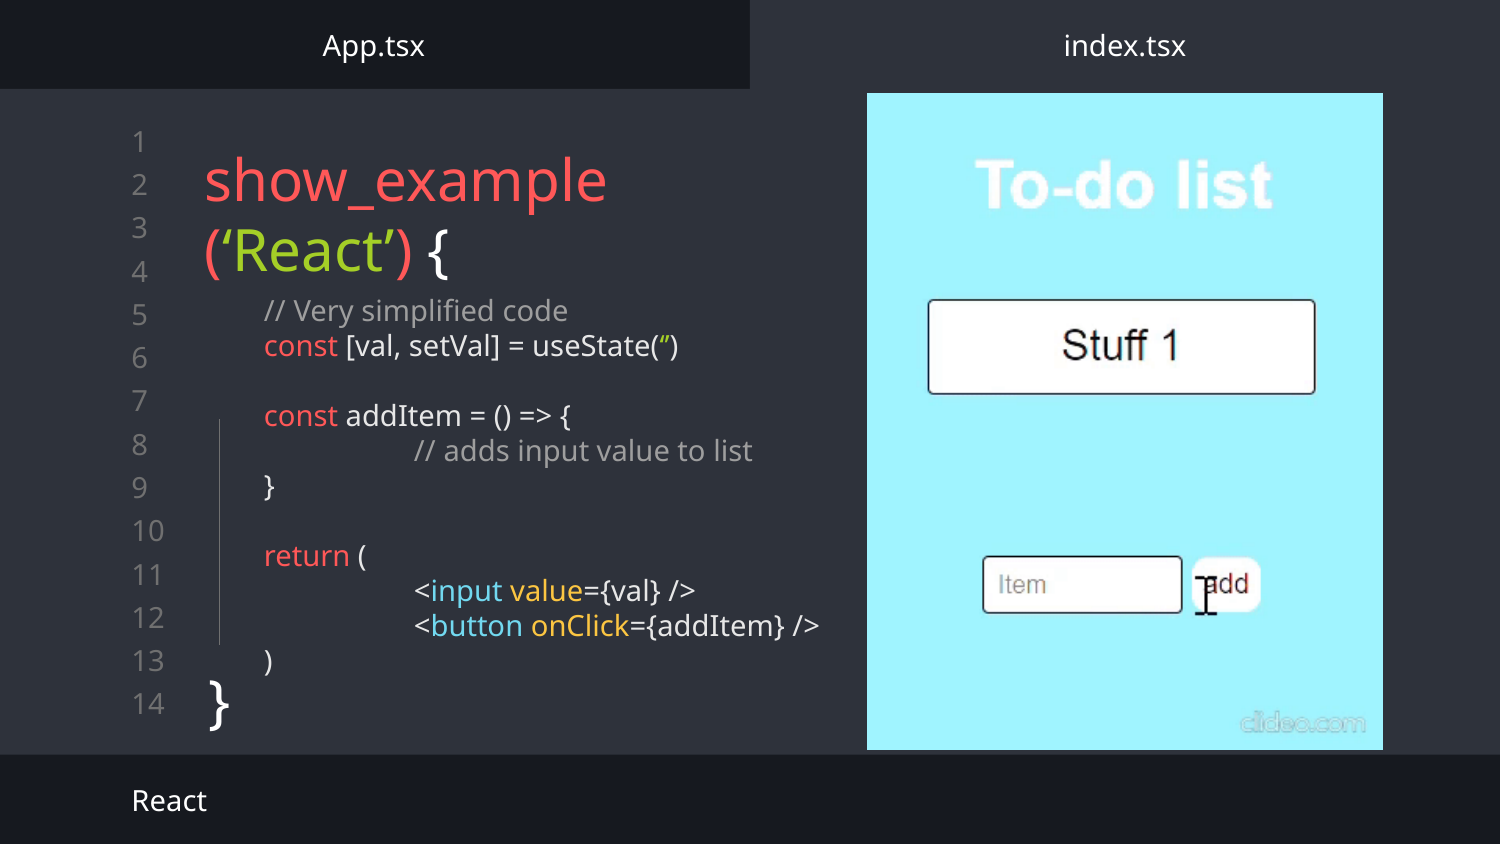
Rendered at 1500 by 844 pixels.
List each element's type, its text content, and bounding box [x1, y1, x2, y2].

subtitle // Very simplified code const [val, setVal] = useState(‘’) const addItem = () => { // adds input value to list } return ( <input value={val} /> <button onClick={addItem} /> ) [248, 328, 861, 676]
title show_example (‘React’) { [189, 129, 842, 297]
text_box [177, 419, 262, 750]
picture [866, 93, 1383, 751]
subtitle index.tsx [750, 15, 1500, 74]
subtitle React [116, 770, 915, 829]
subtitle App.tsx [0, 15, 749, 74]
